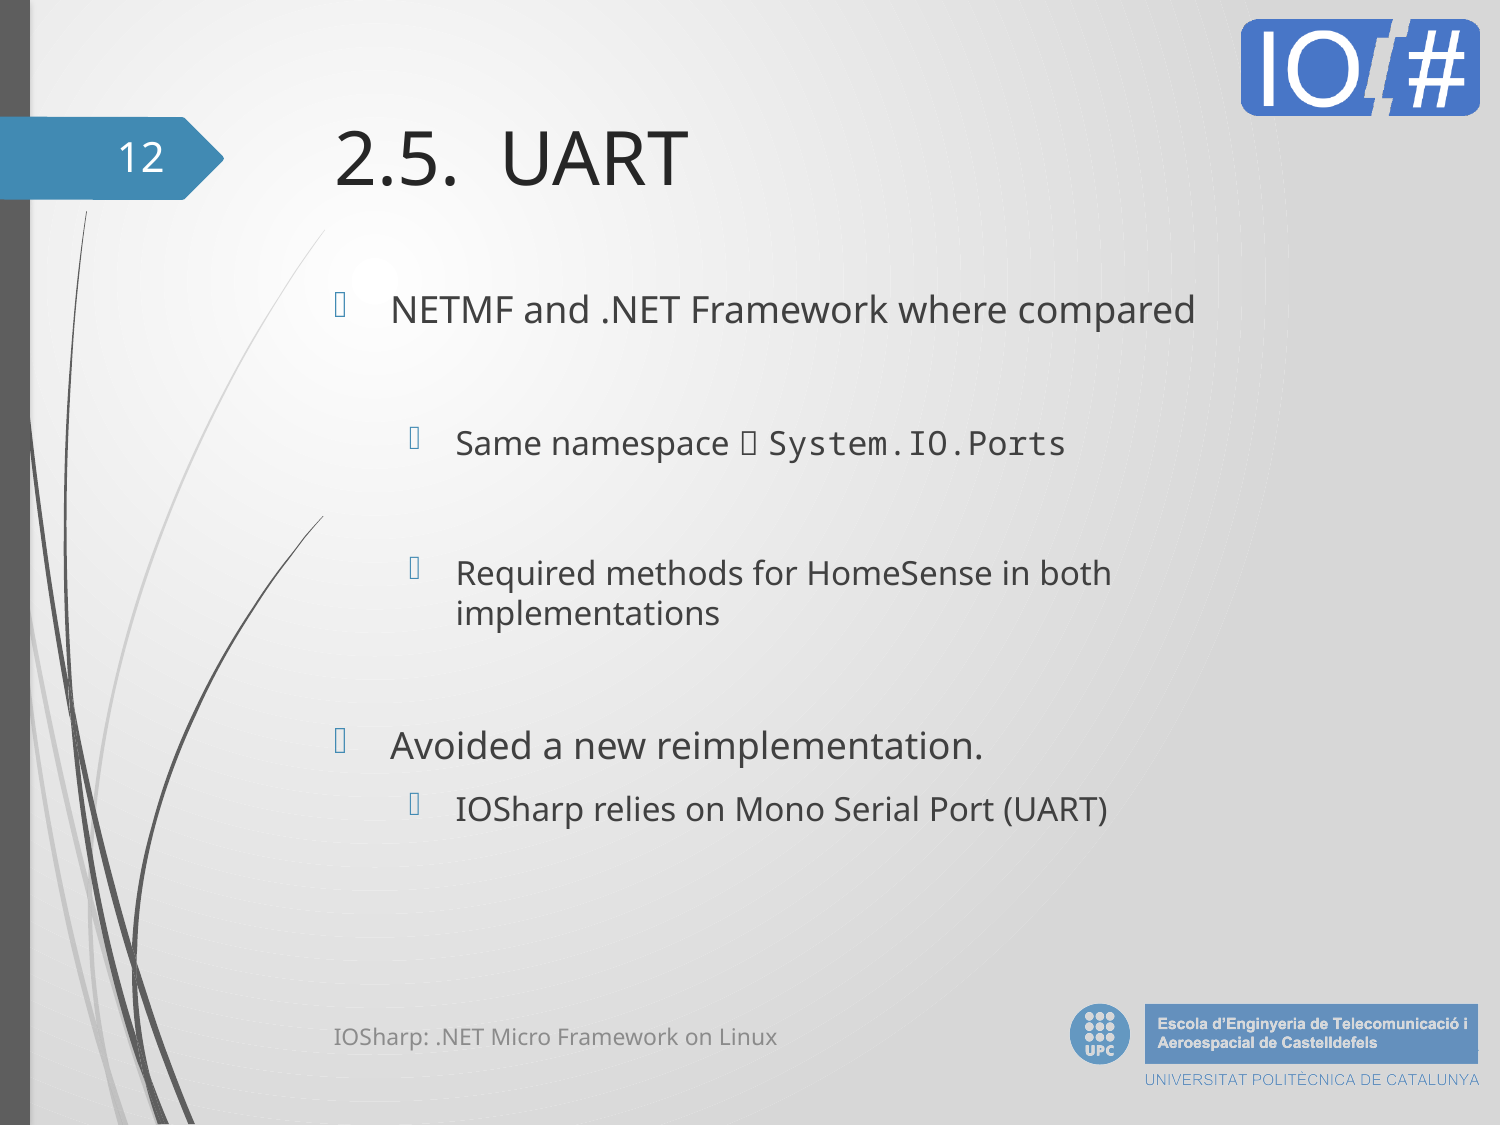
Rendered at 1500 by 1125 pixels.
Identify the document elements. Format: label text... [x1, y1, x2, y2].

slide_number 12 [83, 129, 180, 190]
picture [1241, 19, 1480, 116]
footer IOSharp: .NET Micro Framework on Linux [318, 1006, 1257, 1067]
list NETMF and .NET Framework where compared Same namespace  System.IO.Ports Required methods for HomeSense in both implementations Avoided a new reimplementation. IOSharp relies on Mono Serial Port (UART) [318, 278, 1401, 899]
picture [1039, 982, 1500, 1090]
title 2.5. UART [319, 102, 1400, 278]
